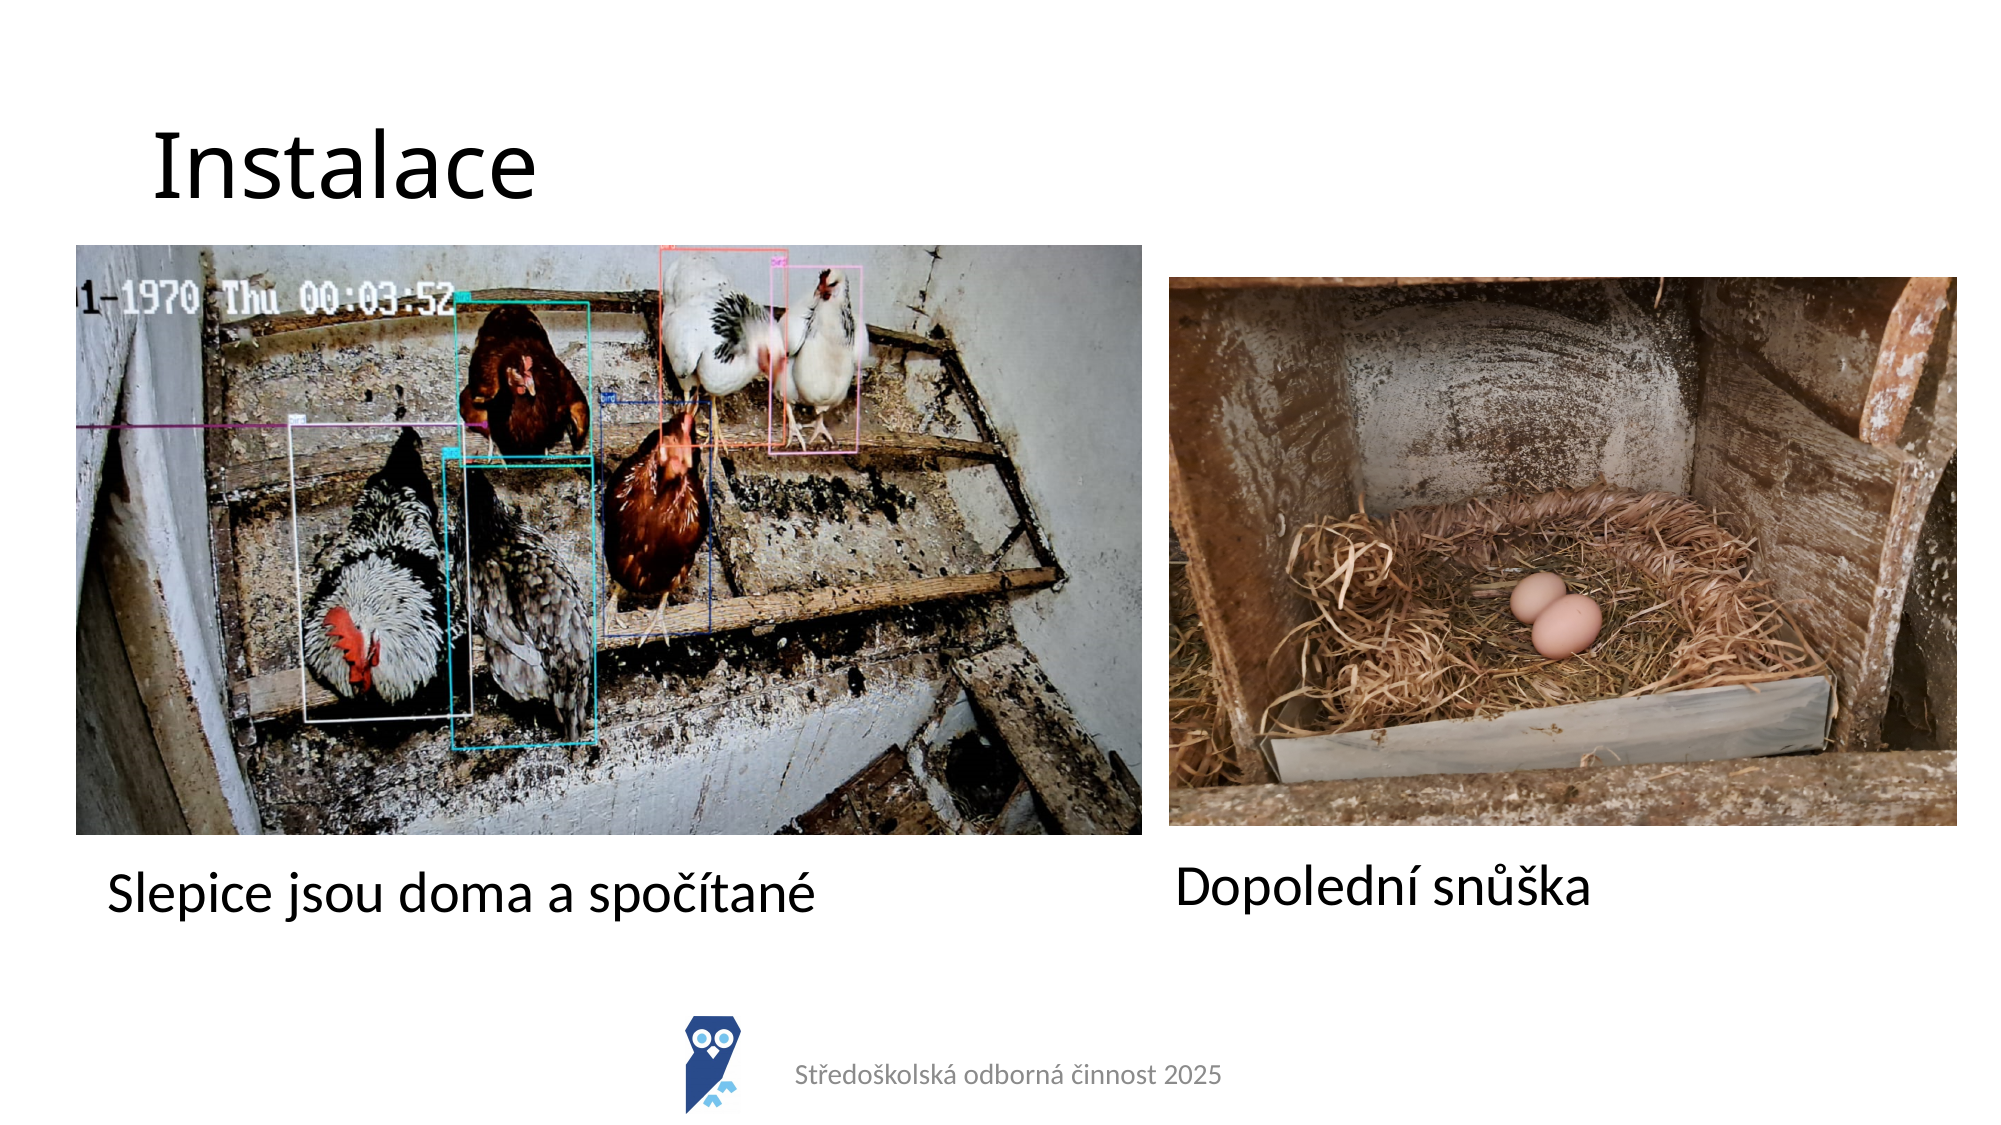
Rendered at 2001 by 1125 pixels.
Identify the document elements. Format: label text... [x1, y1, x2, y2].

title Instalace [137, 59, 1863, 278]
text_box Dopolední snůška [1159, 847, 2000, 1125]
picture [1169, 277, 1957, 826]
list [76, 245, 1142, 835]
list Slepice jsou doma a spočítané [92, 854, 943, 1125]
footer Středoškolská odborná činnost 2025 [748, 1044, 1269, 1105]
